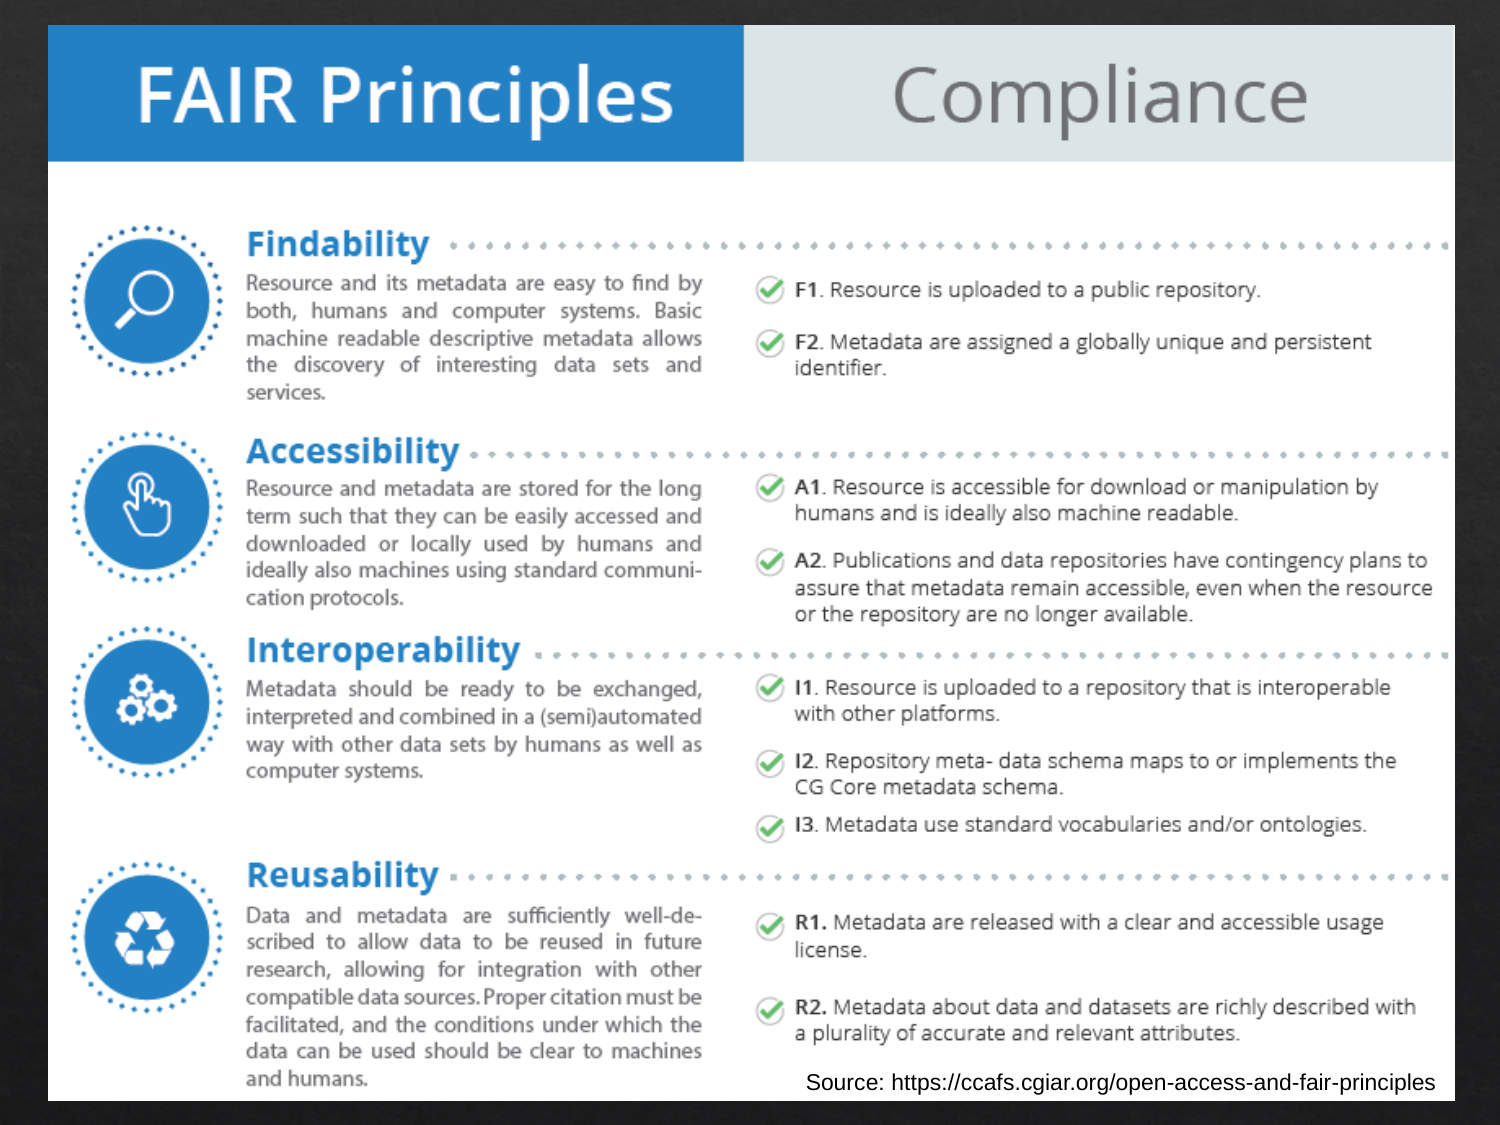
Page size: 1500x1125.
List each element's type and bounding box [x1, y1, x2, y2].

picture [48, 25, 1455, 1102]
